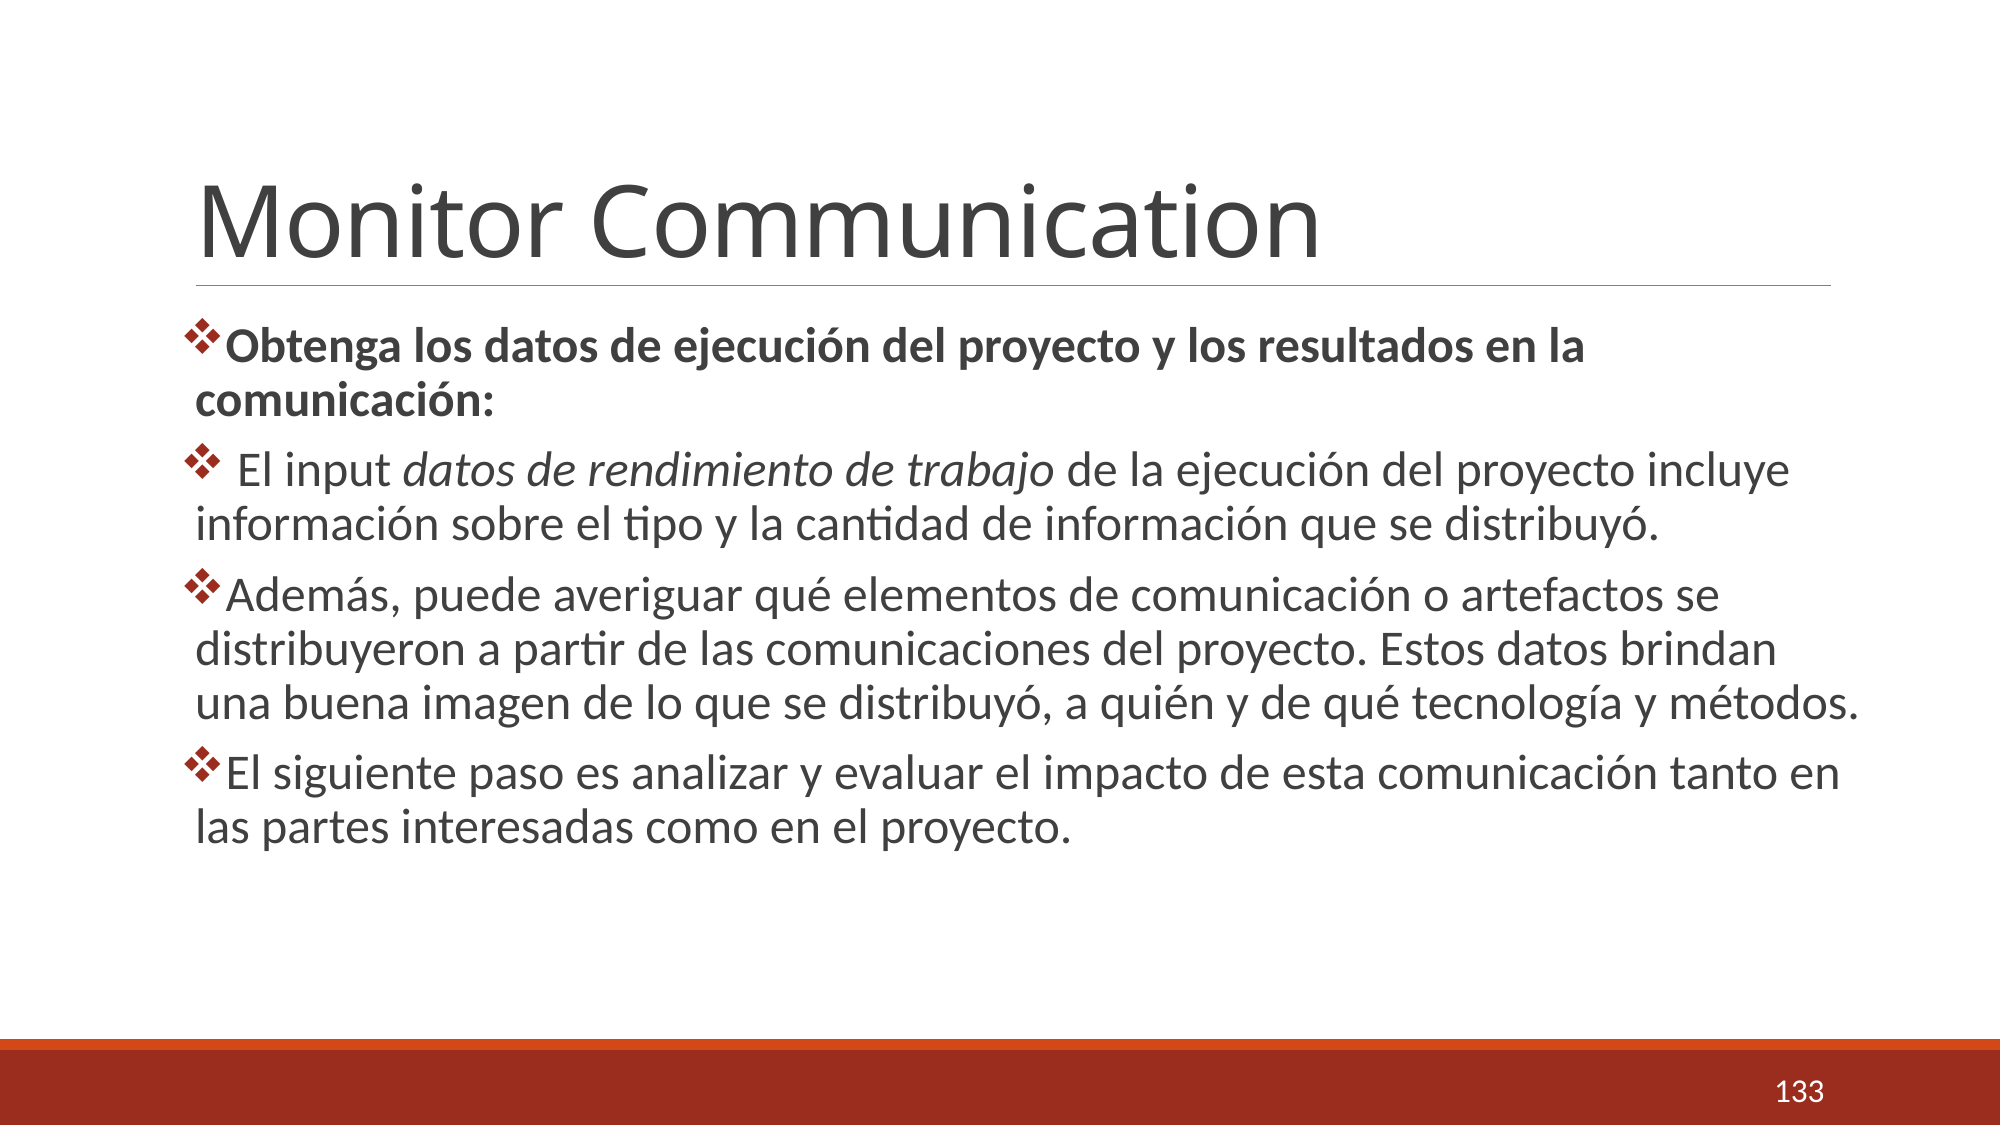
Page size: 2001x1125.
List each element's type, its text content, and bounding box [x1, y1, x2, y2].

list Obtenga los datos de ejecución del proyecto y los resultados en la comunicación: El input datos de rendimiento de trabajo de la ejecución del proyecto incluye información sobre el tipo y la cantidad de información que se distribuyó. Además, puede averiguar qué elementos de comunicación o artefactos se distribuyeron a partir de las comunicaciones del proyecto. Estos datos brindan una buena imagen de lo que se distribuyó, a quién y de qué tecnología y métodos. El siguiente paso es analizar y evaluar el impacto de esta comunicación tanto en las partes interesadas como en el proyecto. [180, 311, 1864, 1060]
slide_number 133 [1624, 1059, 1840, 1120]
title Monitor Communication [180, 47, 1830, 285]
